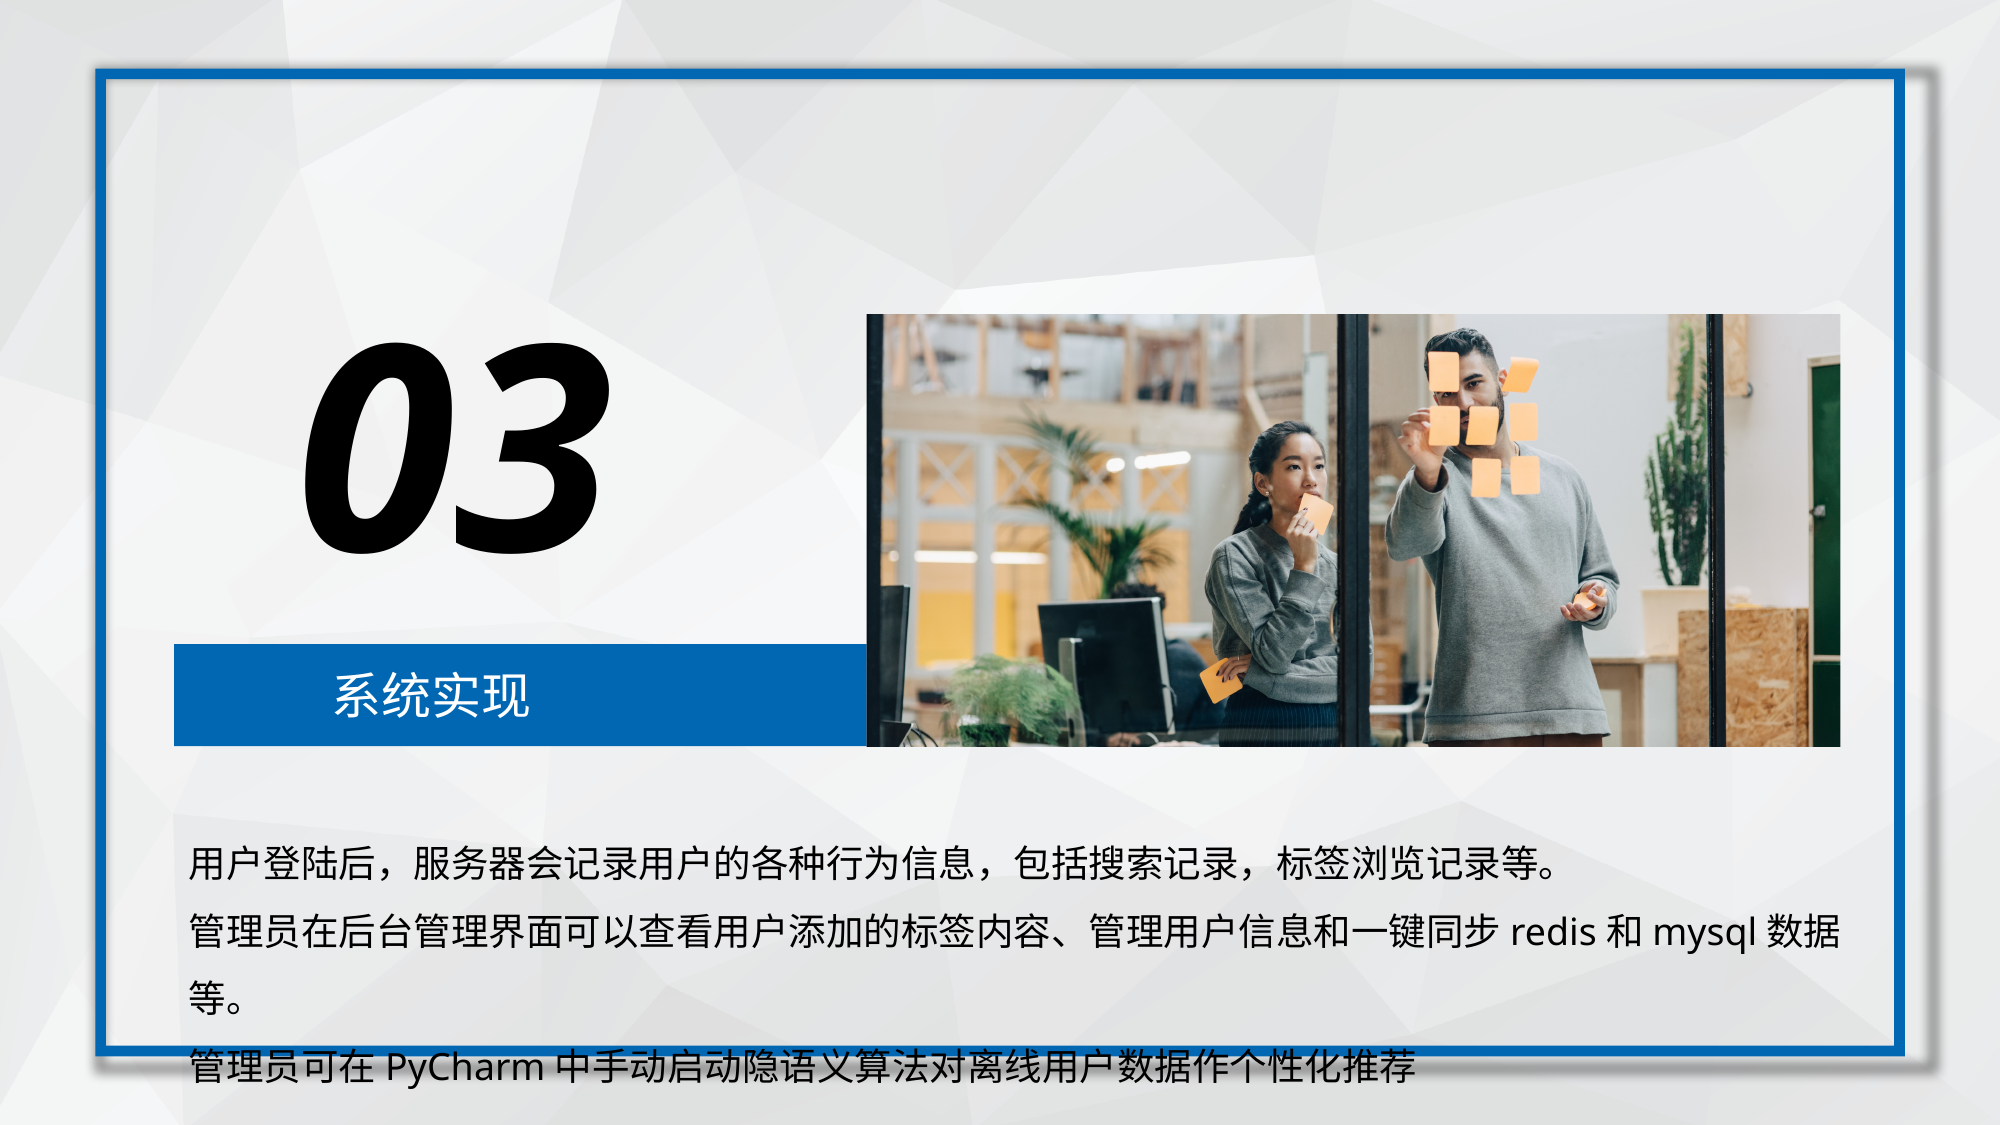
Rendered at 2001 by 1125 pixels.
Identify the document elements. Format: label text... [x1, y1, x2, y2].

text_box 用户登陆后，服务器会记录用户的各种行为信息，包括搜索记录，标签浏览记录等。 管理员在后台管理界面可以查看用户添加的标签内容、管理用户信息和一键同步redis和mysql数据等。 管理员可在PyCharm中手动启动隐语义算法对离线用户数据作个性化推荐 [174, 810, 1858, 1095]
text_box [174, 644, 866, 747]
picture [0, 0, 2000, 1125]
text_box [94, 67, 1906, 1057]
text_box 03 [281, 256, 710, 617]
